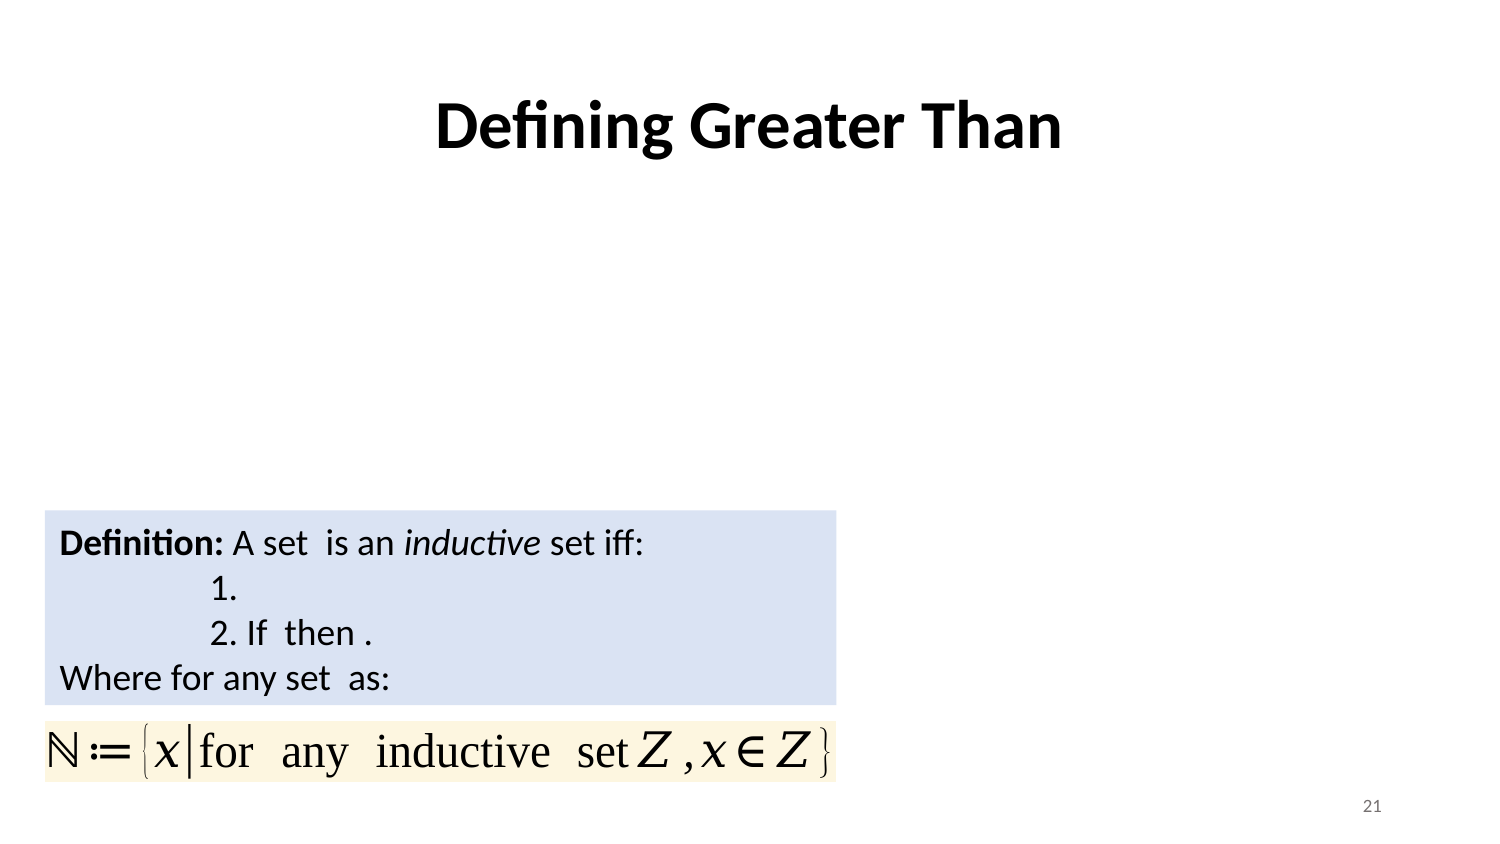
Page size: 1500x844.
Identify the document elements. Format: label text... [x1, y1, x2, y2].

slide_number 21 [1059, 782, 1397, 827]
title Defining Greater Than [103, 44, 1397, 208]
